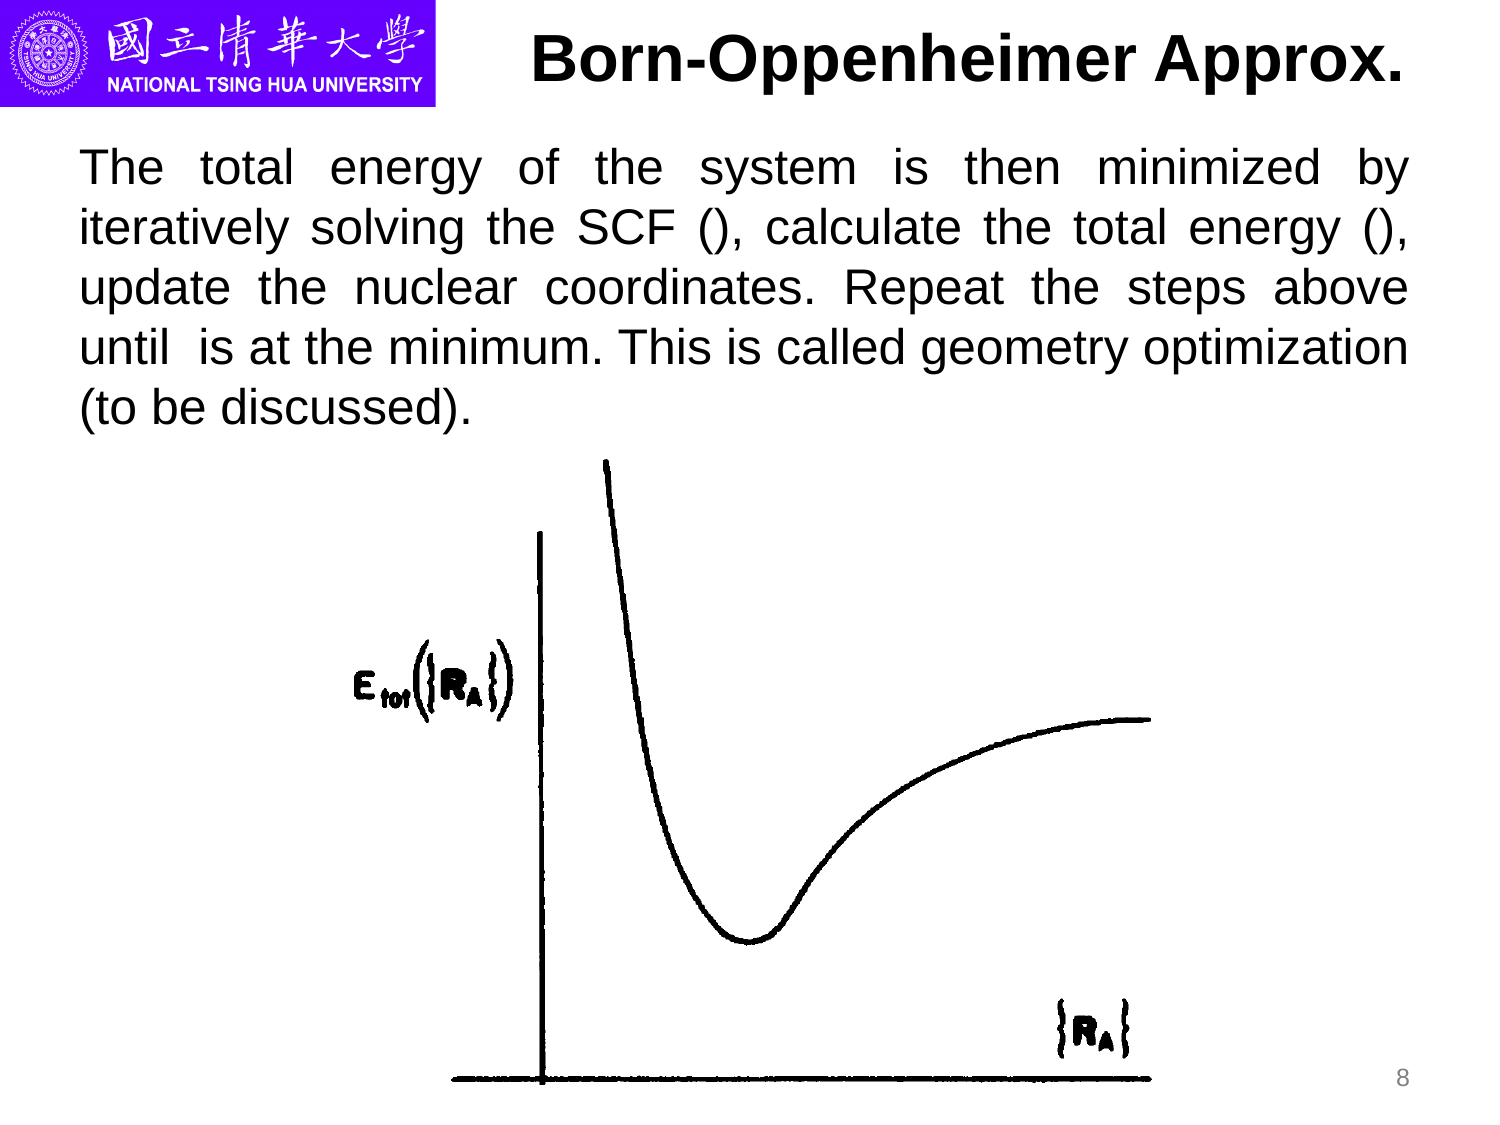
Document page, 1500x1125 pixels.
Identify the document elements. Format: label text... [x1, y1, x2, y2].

picture [0, 0, 436, 107]
slide_number 8 [1308, 1050, 1425, 1103]
picture [335, 444, 1165, 1085]
title Born-Oppenheimer Approx. [515, 0, 1425, 107]
